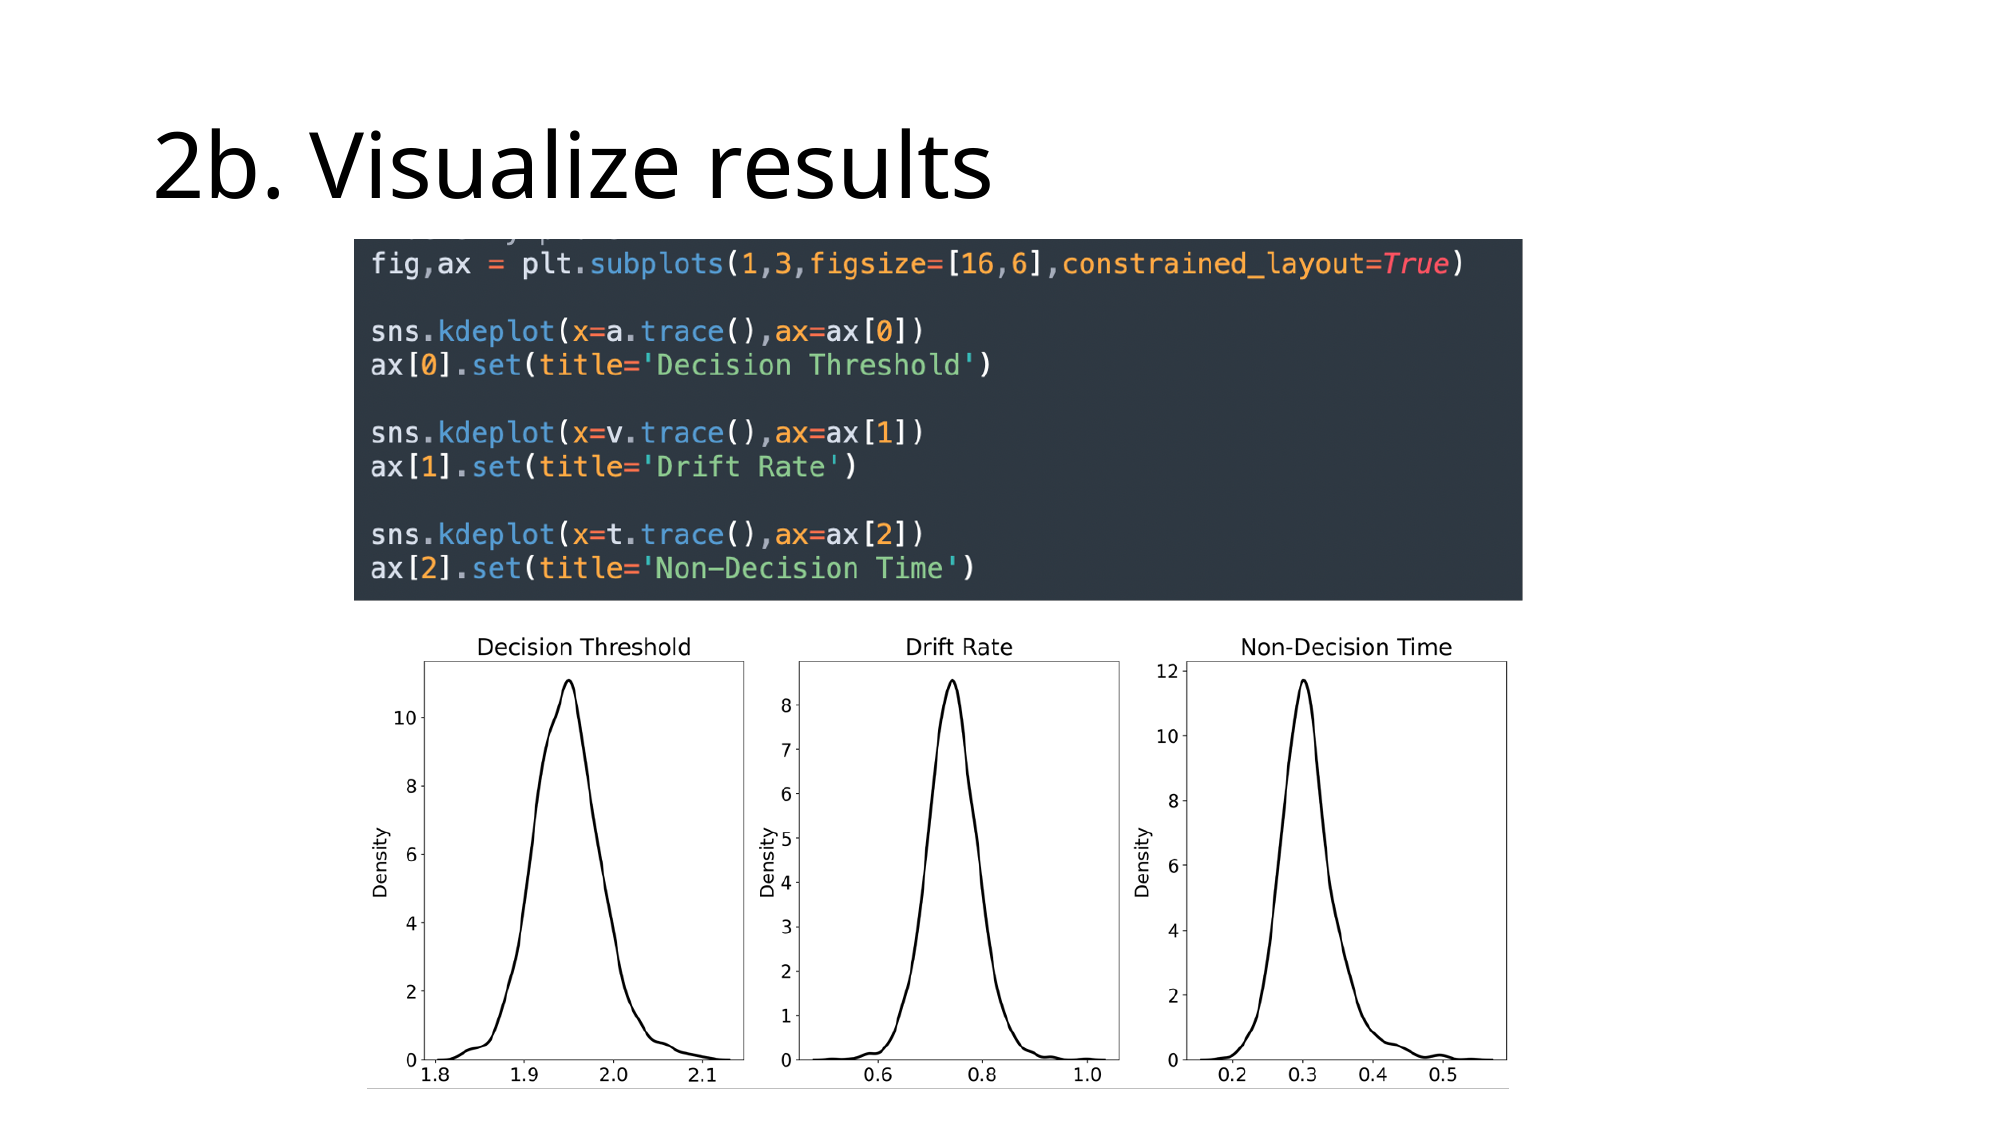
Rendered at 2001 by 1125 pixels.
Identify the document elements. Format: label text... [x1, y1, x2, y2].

picture [353, 239, 1523, 601]
picture [366, 633, 1509, 1089]
title 2b. Visualize results [137, 59, 1863, 278]
